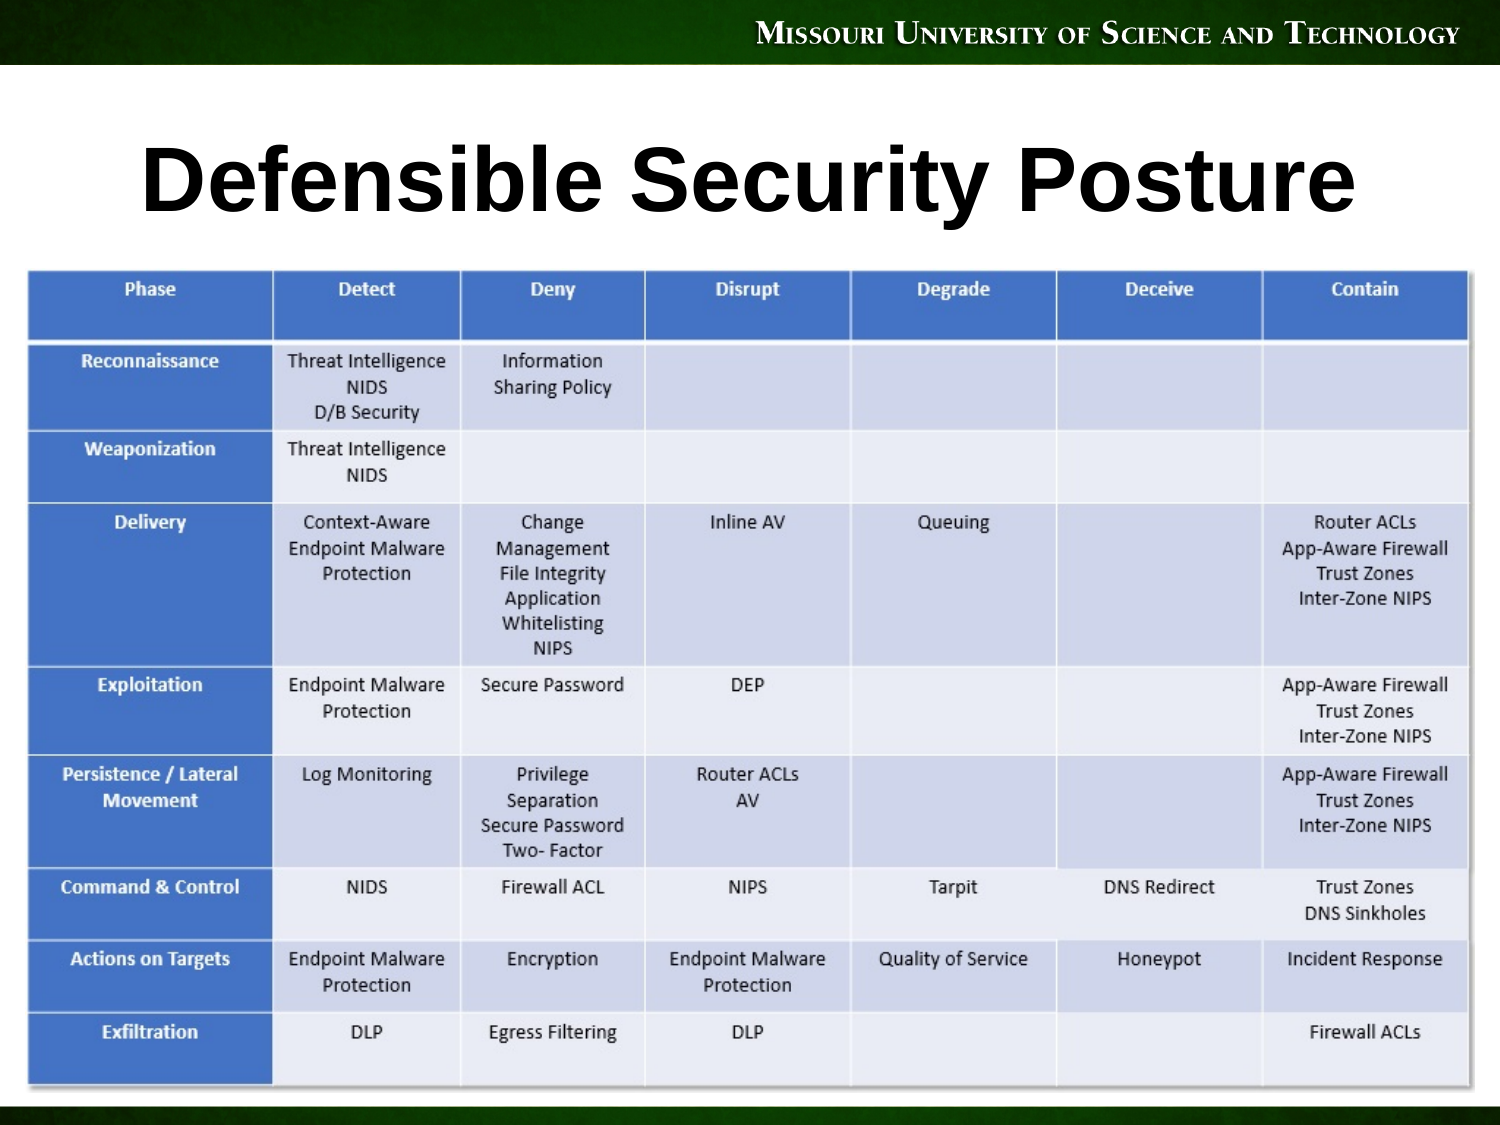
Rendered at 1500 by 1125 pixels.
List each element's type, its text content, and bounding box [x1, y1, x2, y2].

picture [0, 0, 1500, 1125]
title Defensible Security Posture [75, 81, 1425, 266]
